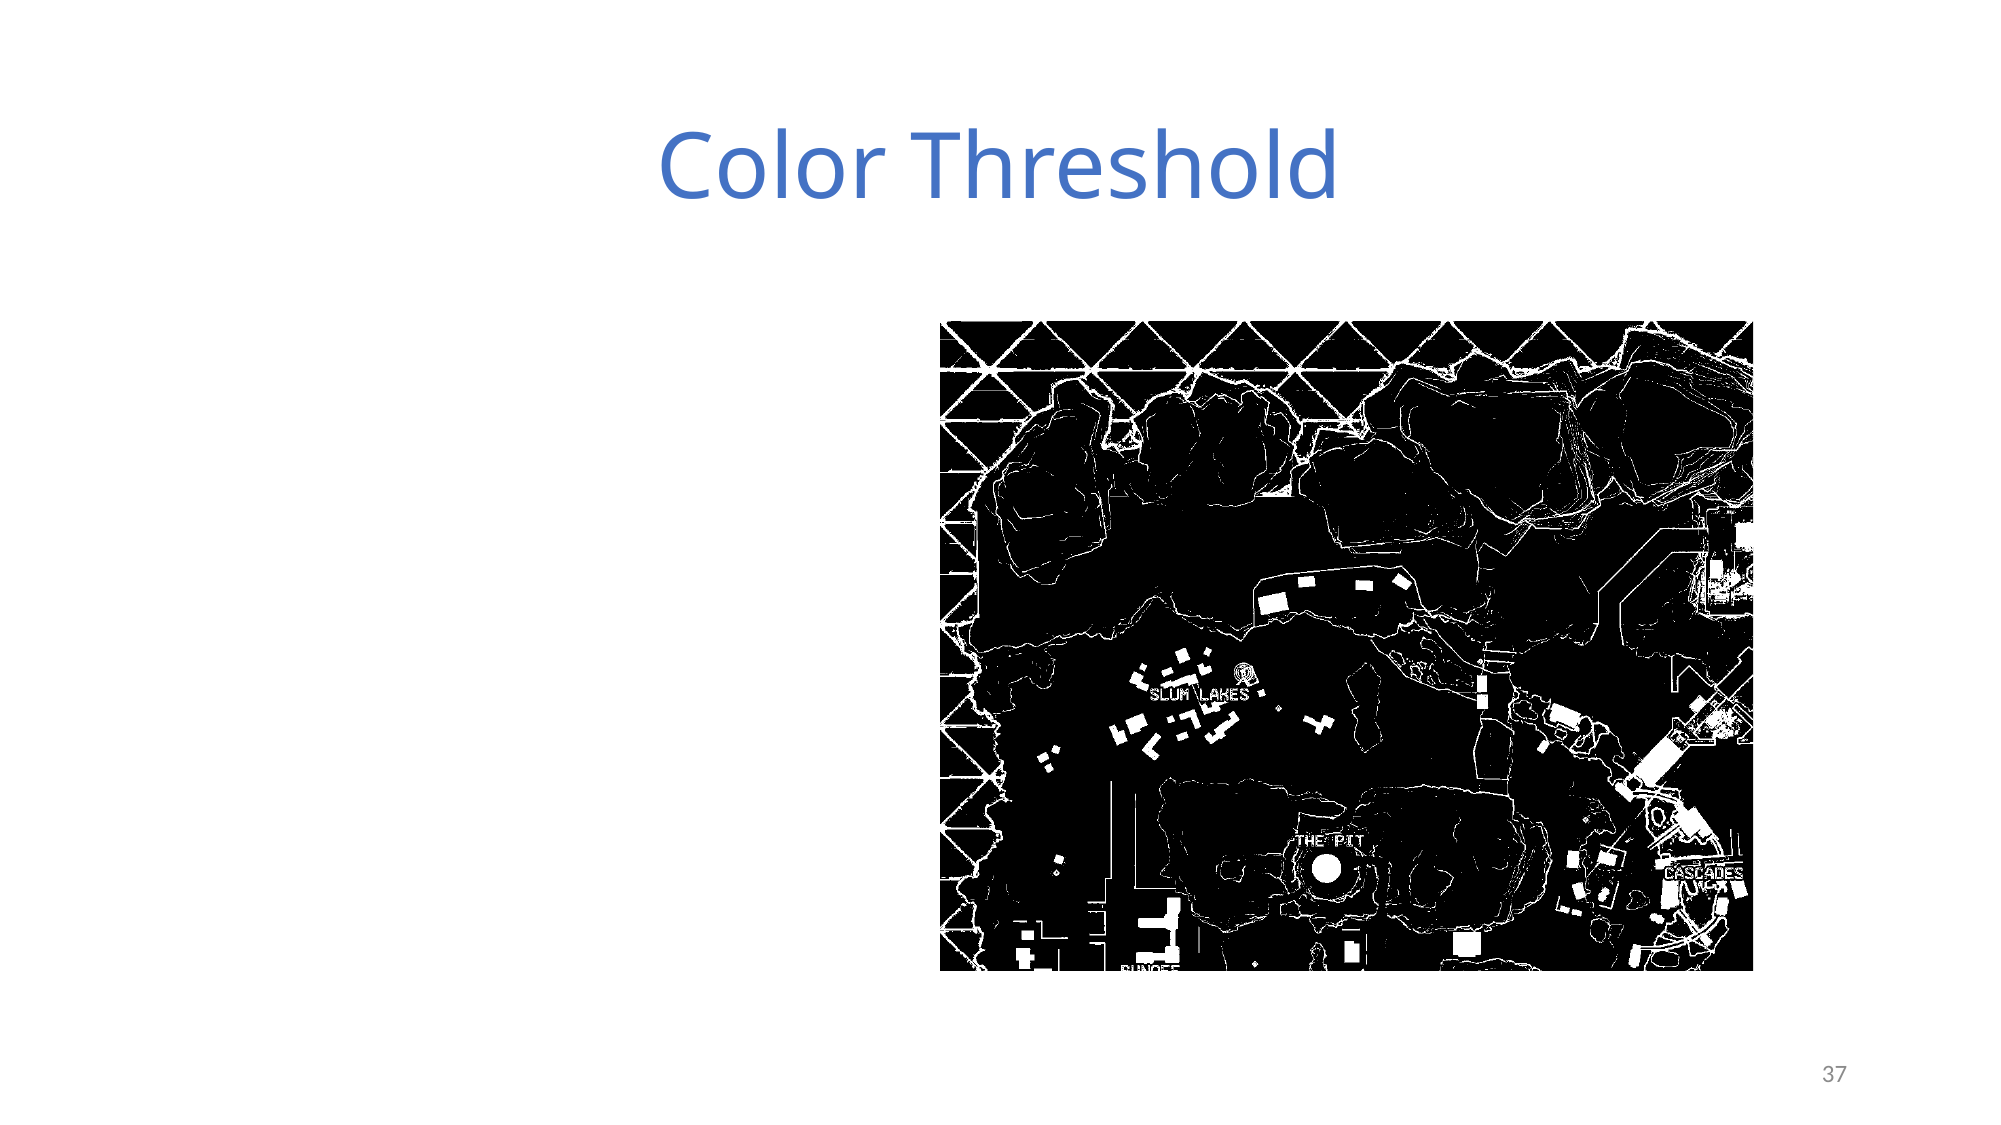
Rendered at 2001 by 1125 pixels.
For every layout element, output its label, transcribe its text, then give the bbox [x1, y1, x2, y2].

title Color Threshold [137, 59, 1863, 278]
slide_number 37 [1412, 1042, 1863, 1103]
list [940, 320, 1754, 971]
